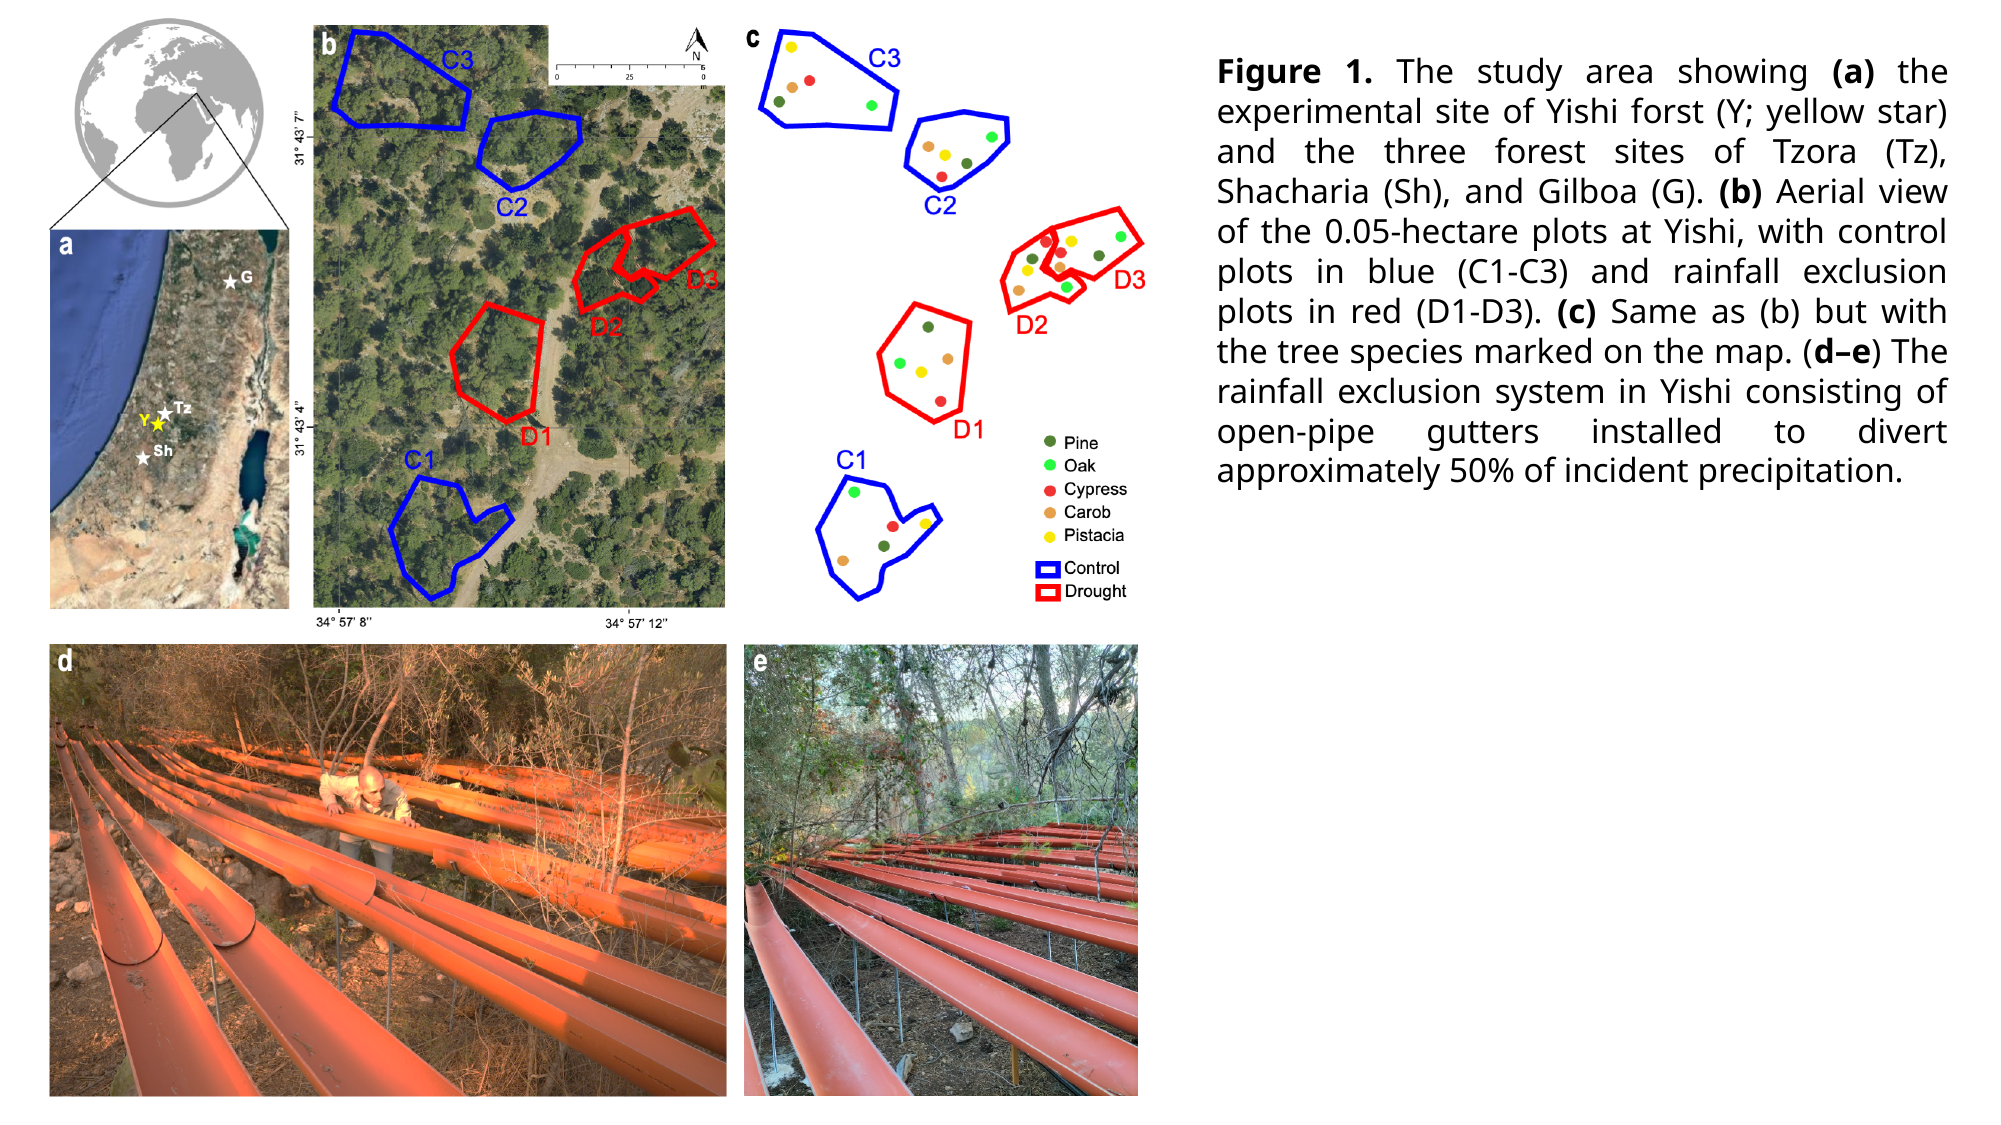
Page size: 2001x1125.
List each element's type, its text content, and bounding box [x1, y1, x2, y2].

picture [0, 0, 1186, 1121]
text_box Figure 1. The study area showing (a) the experimental site of Yishi forst (Y; yellow star) and the three forest sites of Tzora (Tz), Shacharia (Sh), and Gilboa (G). (b) Aerial view of the 0.05-hectare plots at Yishi, with control plots in blue (C1-C3) and rainfall exclusion plots in red (D1-D3). (c) Same as (b) but with the tree species marked on the map. (d–e) The rainfall exclusion system in Yishi consisting of open-pipe gutters installed to divert approximately 50% of incident precipitation. [1201, 43, 1964, 497]
